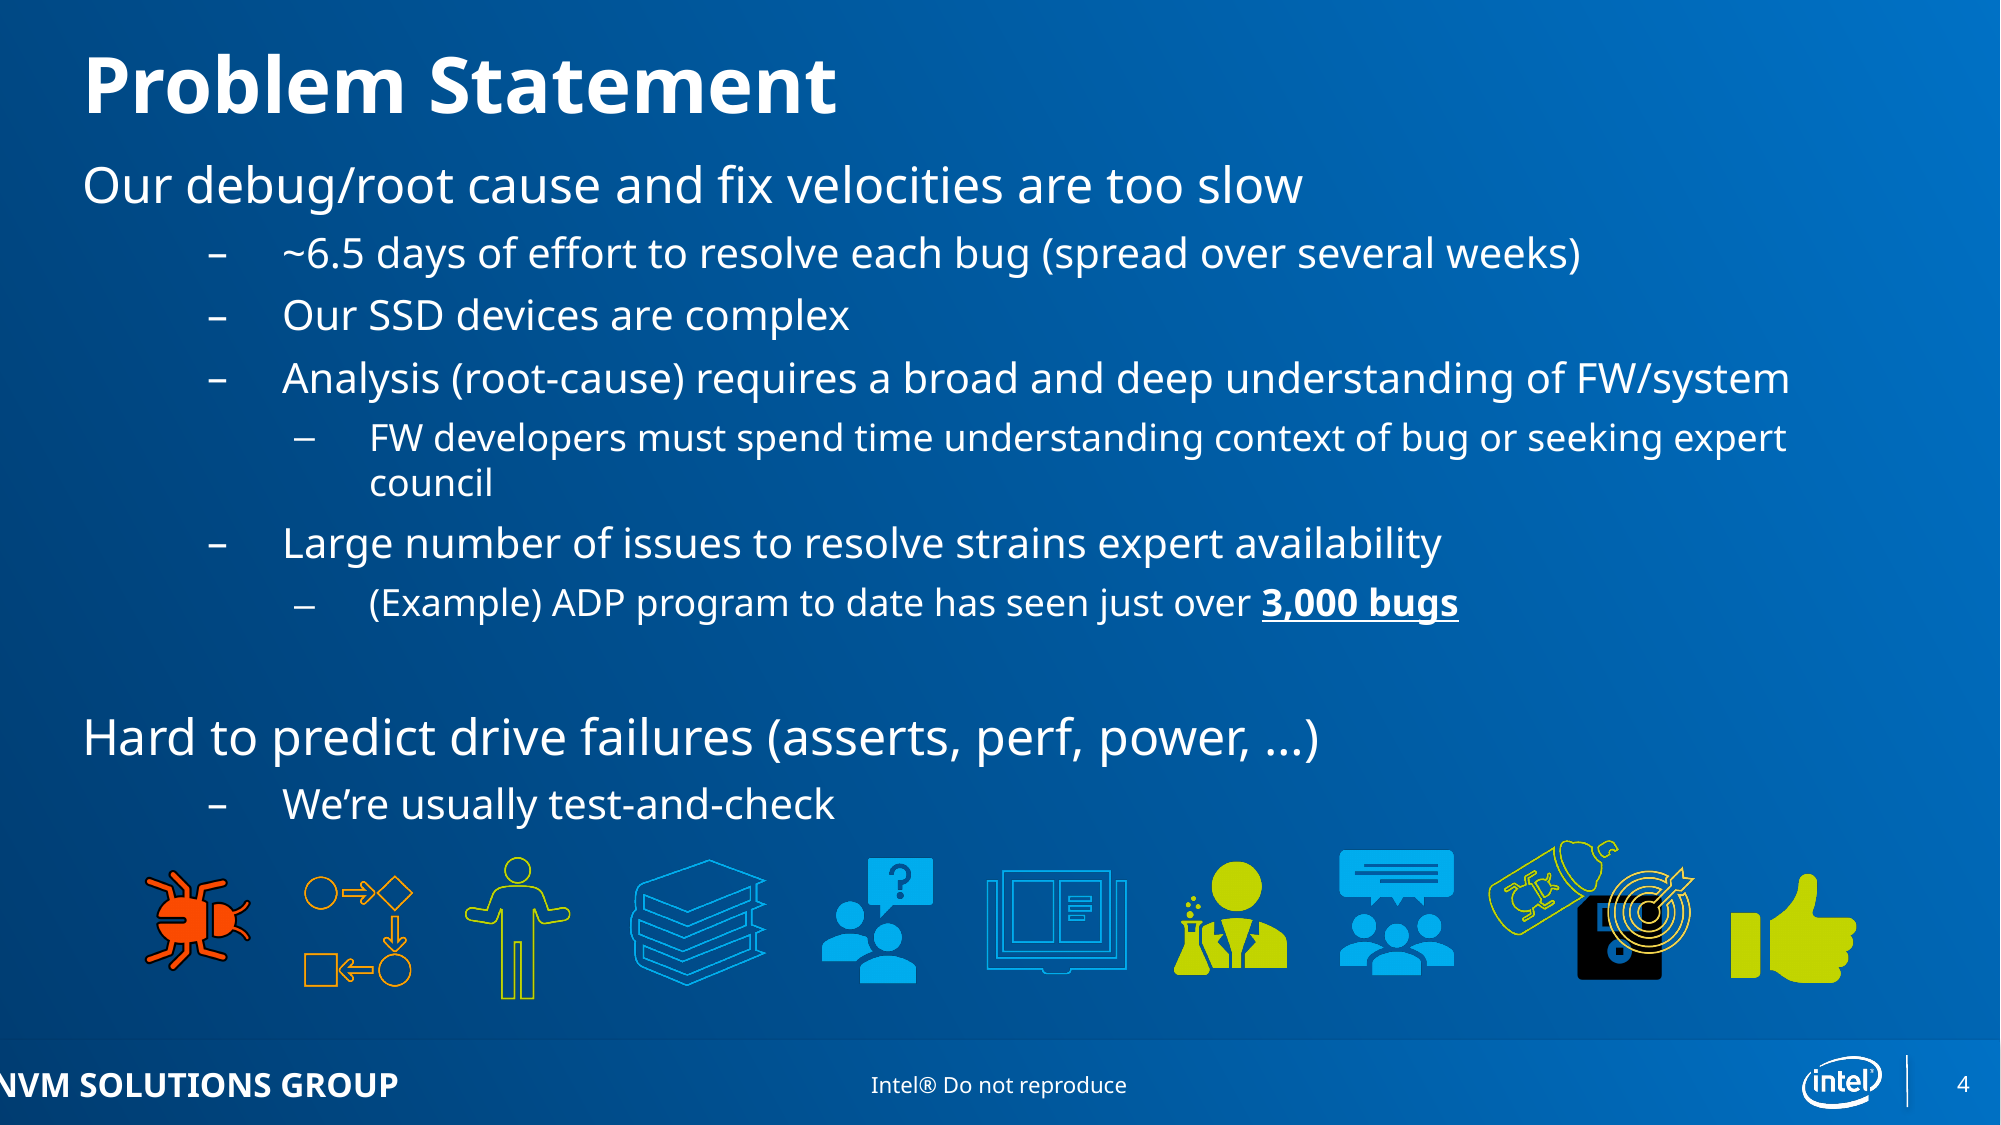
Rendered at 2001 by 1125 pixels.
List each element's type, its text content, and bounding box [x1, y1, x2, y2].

picture [141, 864, 254, 977]
list Our debug/root cause and fix velocities are too slow ~6.5 days of effort to resolve each bug (spread over several weeks) Our SSD devices are complex Analysis (root-cause) requires a broad and deep understanding of FW/system FW developers must spend time understanding context of bug or seeking expert council Large number of issues to resolve strains expert availability (Example) ADP program to date has seen just over 3,000 bugs Hard to predict drive failures (asserts, perf, power, …) We’re usually test-and-check [82, 153, 1897, 958]
picture [1160, 839, 1312, 990]
picture [1717, 852, 1869, 1004]
picture [622, 847, 773, 998]
picture [802, 845, 953, 996]
title Problem Statement [82, 36, 2000, 155]
picture [981, 846, 1133, 998]
slide_number 4 [1503, 1055, 1970, 1116]
picture [1320, 777, 1702, 998]
picture [442, 852, 593, 1004]
picture [283, 855, 434, 1007]
